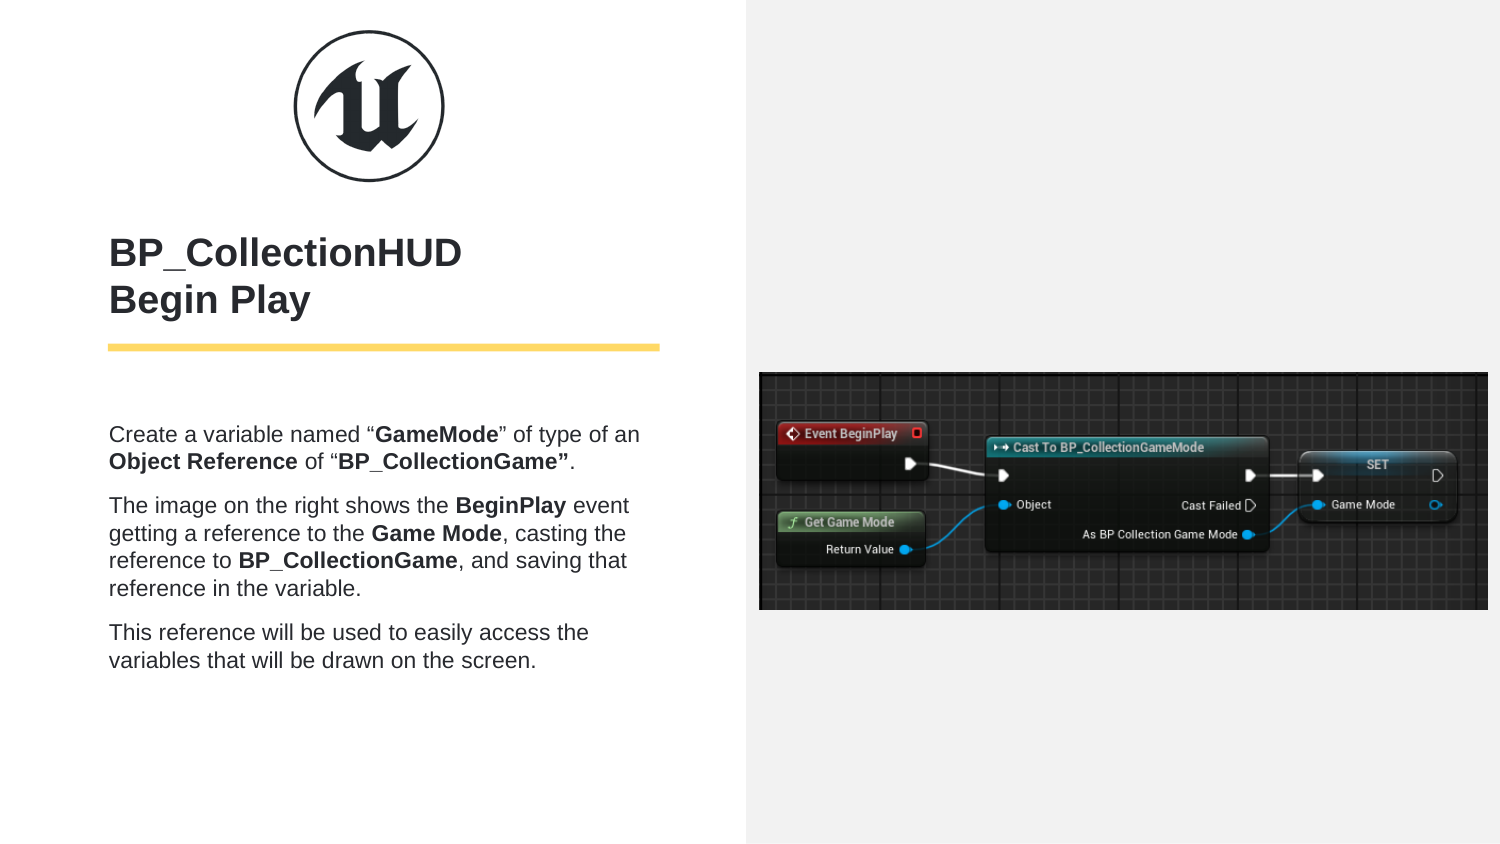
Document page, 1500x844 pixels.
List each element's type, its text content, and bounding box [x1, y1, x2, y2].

list Create a variable named “GameMode” of type of an Object Reference of “BP_CollectionGame”. The image on the right shows the BeginPlay event getting a reference to the Game Mode, casting the reference to BP_CollectionGame, and saving that reference in the variable. This reference will be used to easily access the variables that will be drawn on the screen. [103, 372, 660, 844]
title BP_CollectionHUD Begin Play [103, 56, 660, 325]
picture [288, 24, 451, 56]
picture [758, 372, 1488, 610]
